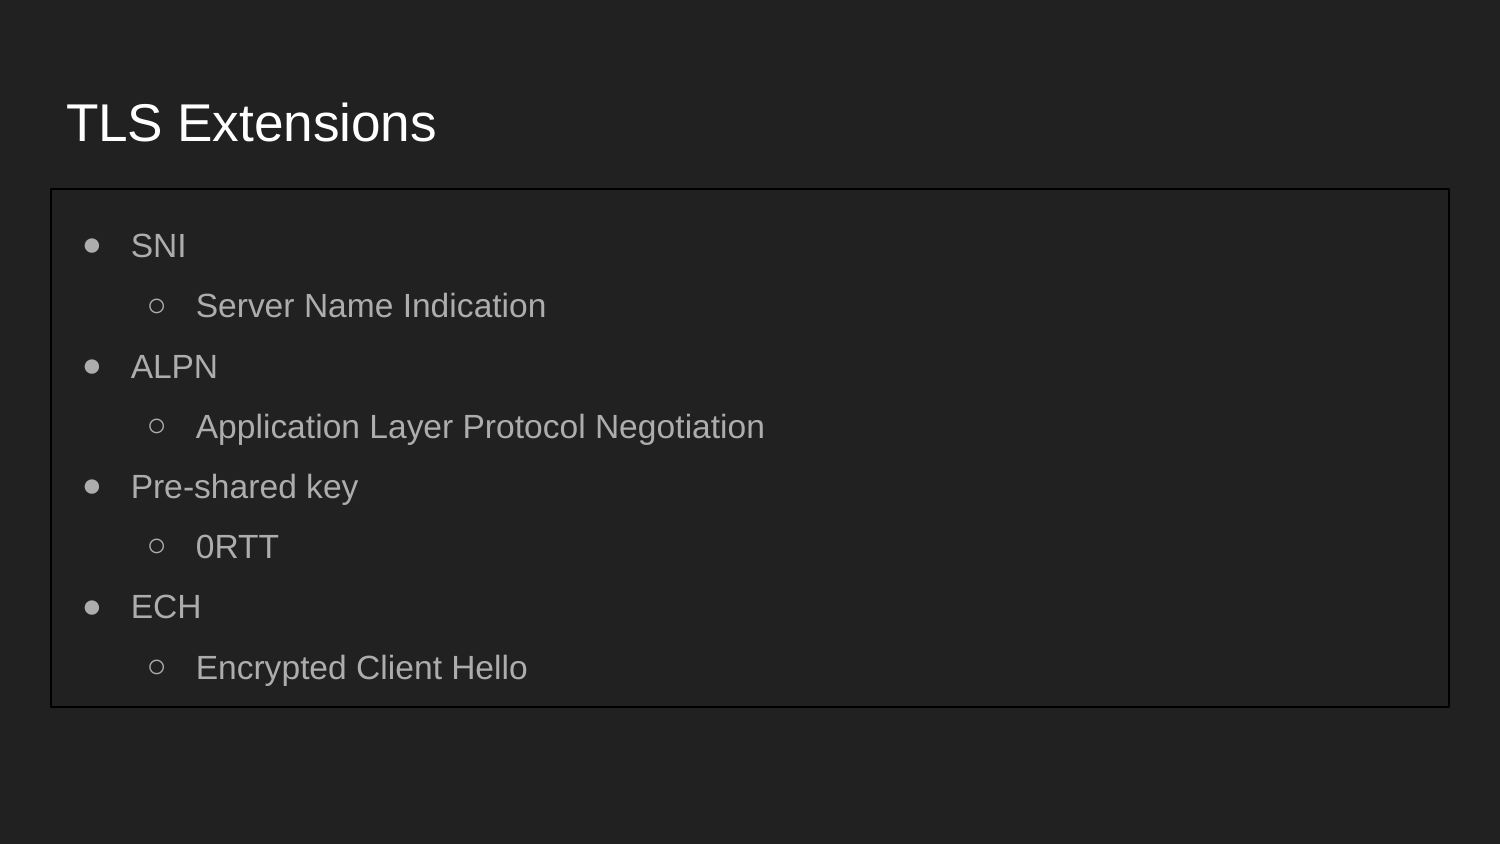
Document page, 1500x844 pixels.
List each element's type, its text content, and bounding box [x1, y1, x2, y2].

title TLS Extensions [51, 72, 1449, 167]
list SNI Server Name Indication ALPN Application Layer Protocol Negotiation Pre-shared key 0RTT ECH Encrypted Client Hello [51, 189, 1449, 708]
